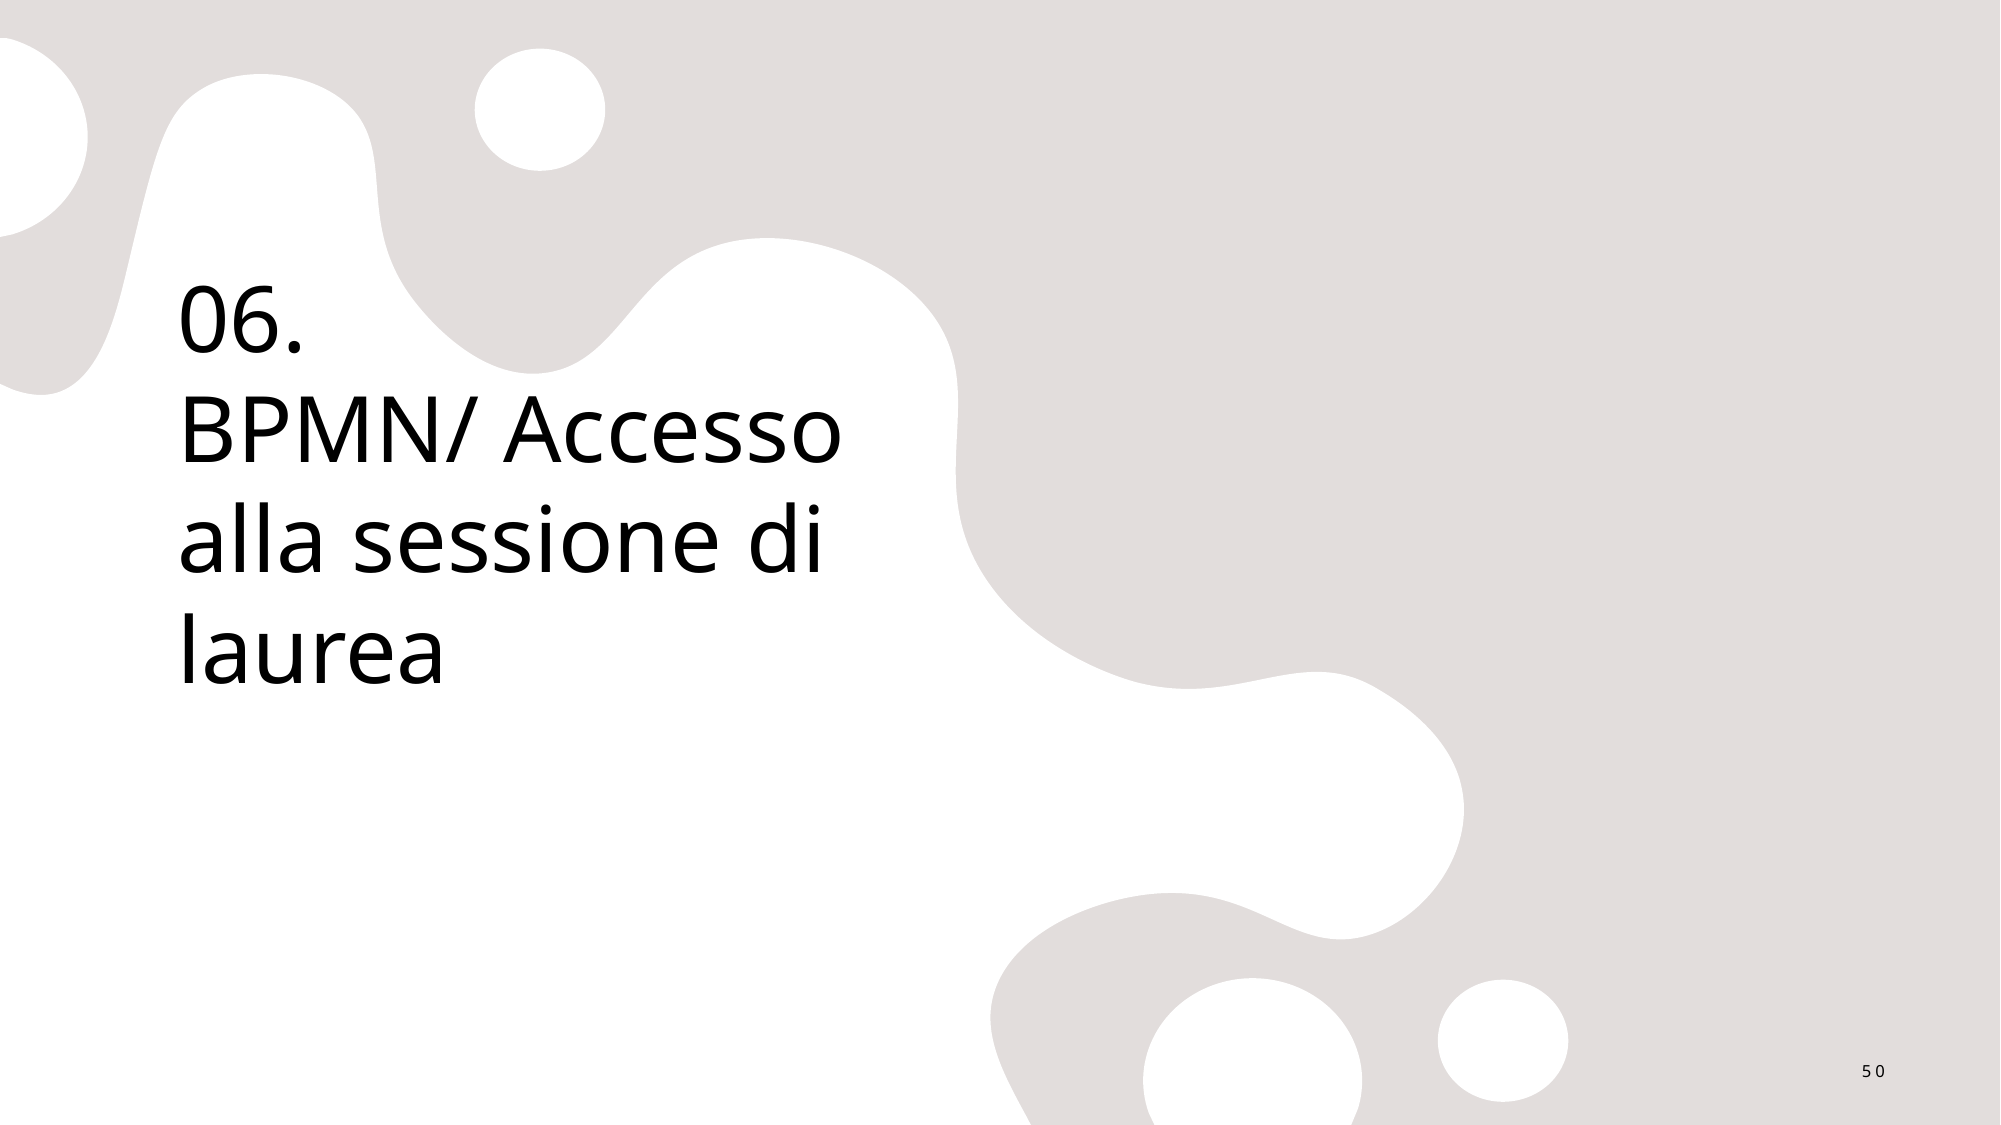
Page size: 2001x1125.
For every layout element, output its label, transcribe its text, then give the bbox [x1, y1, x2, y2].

slide_number 50 [1662, 1042, 1900, 1103]
title 06. BPMN/ Accesso alla sessione di laurea [162, 253, 869, 872]
